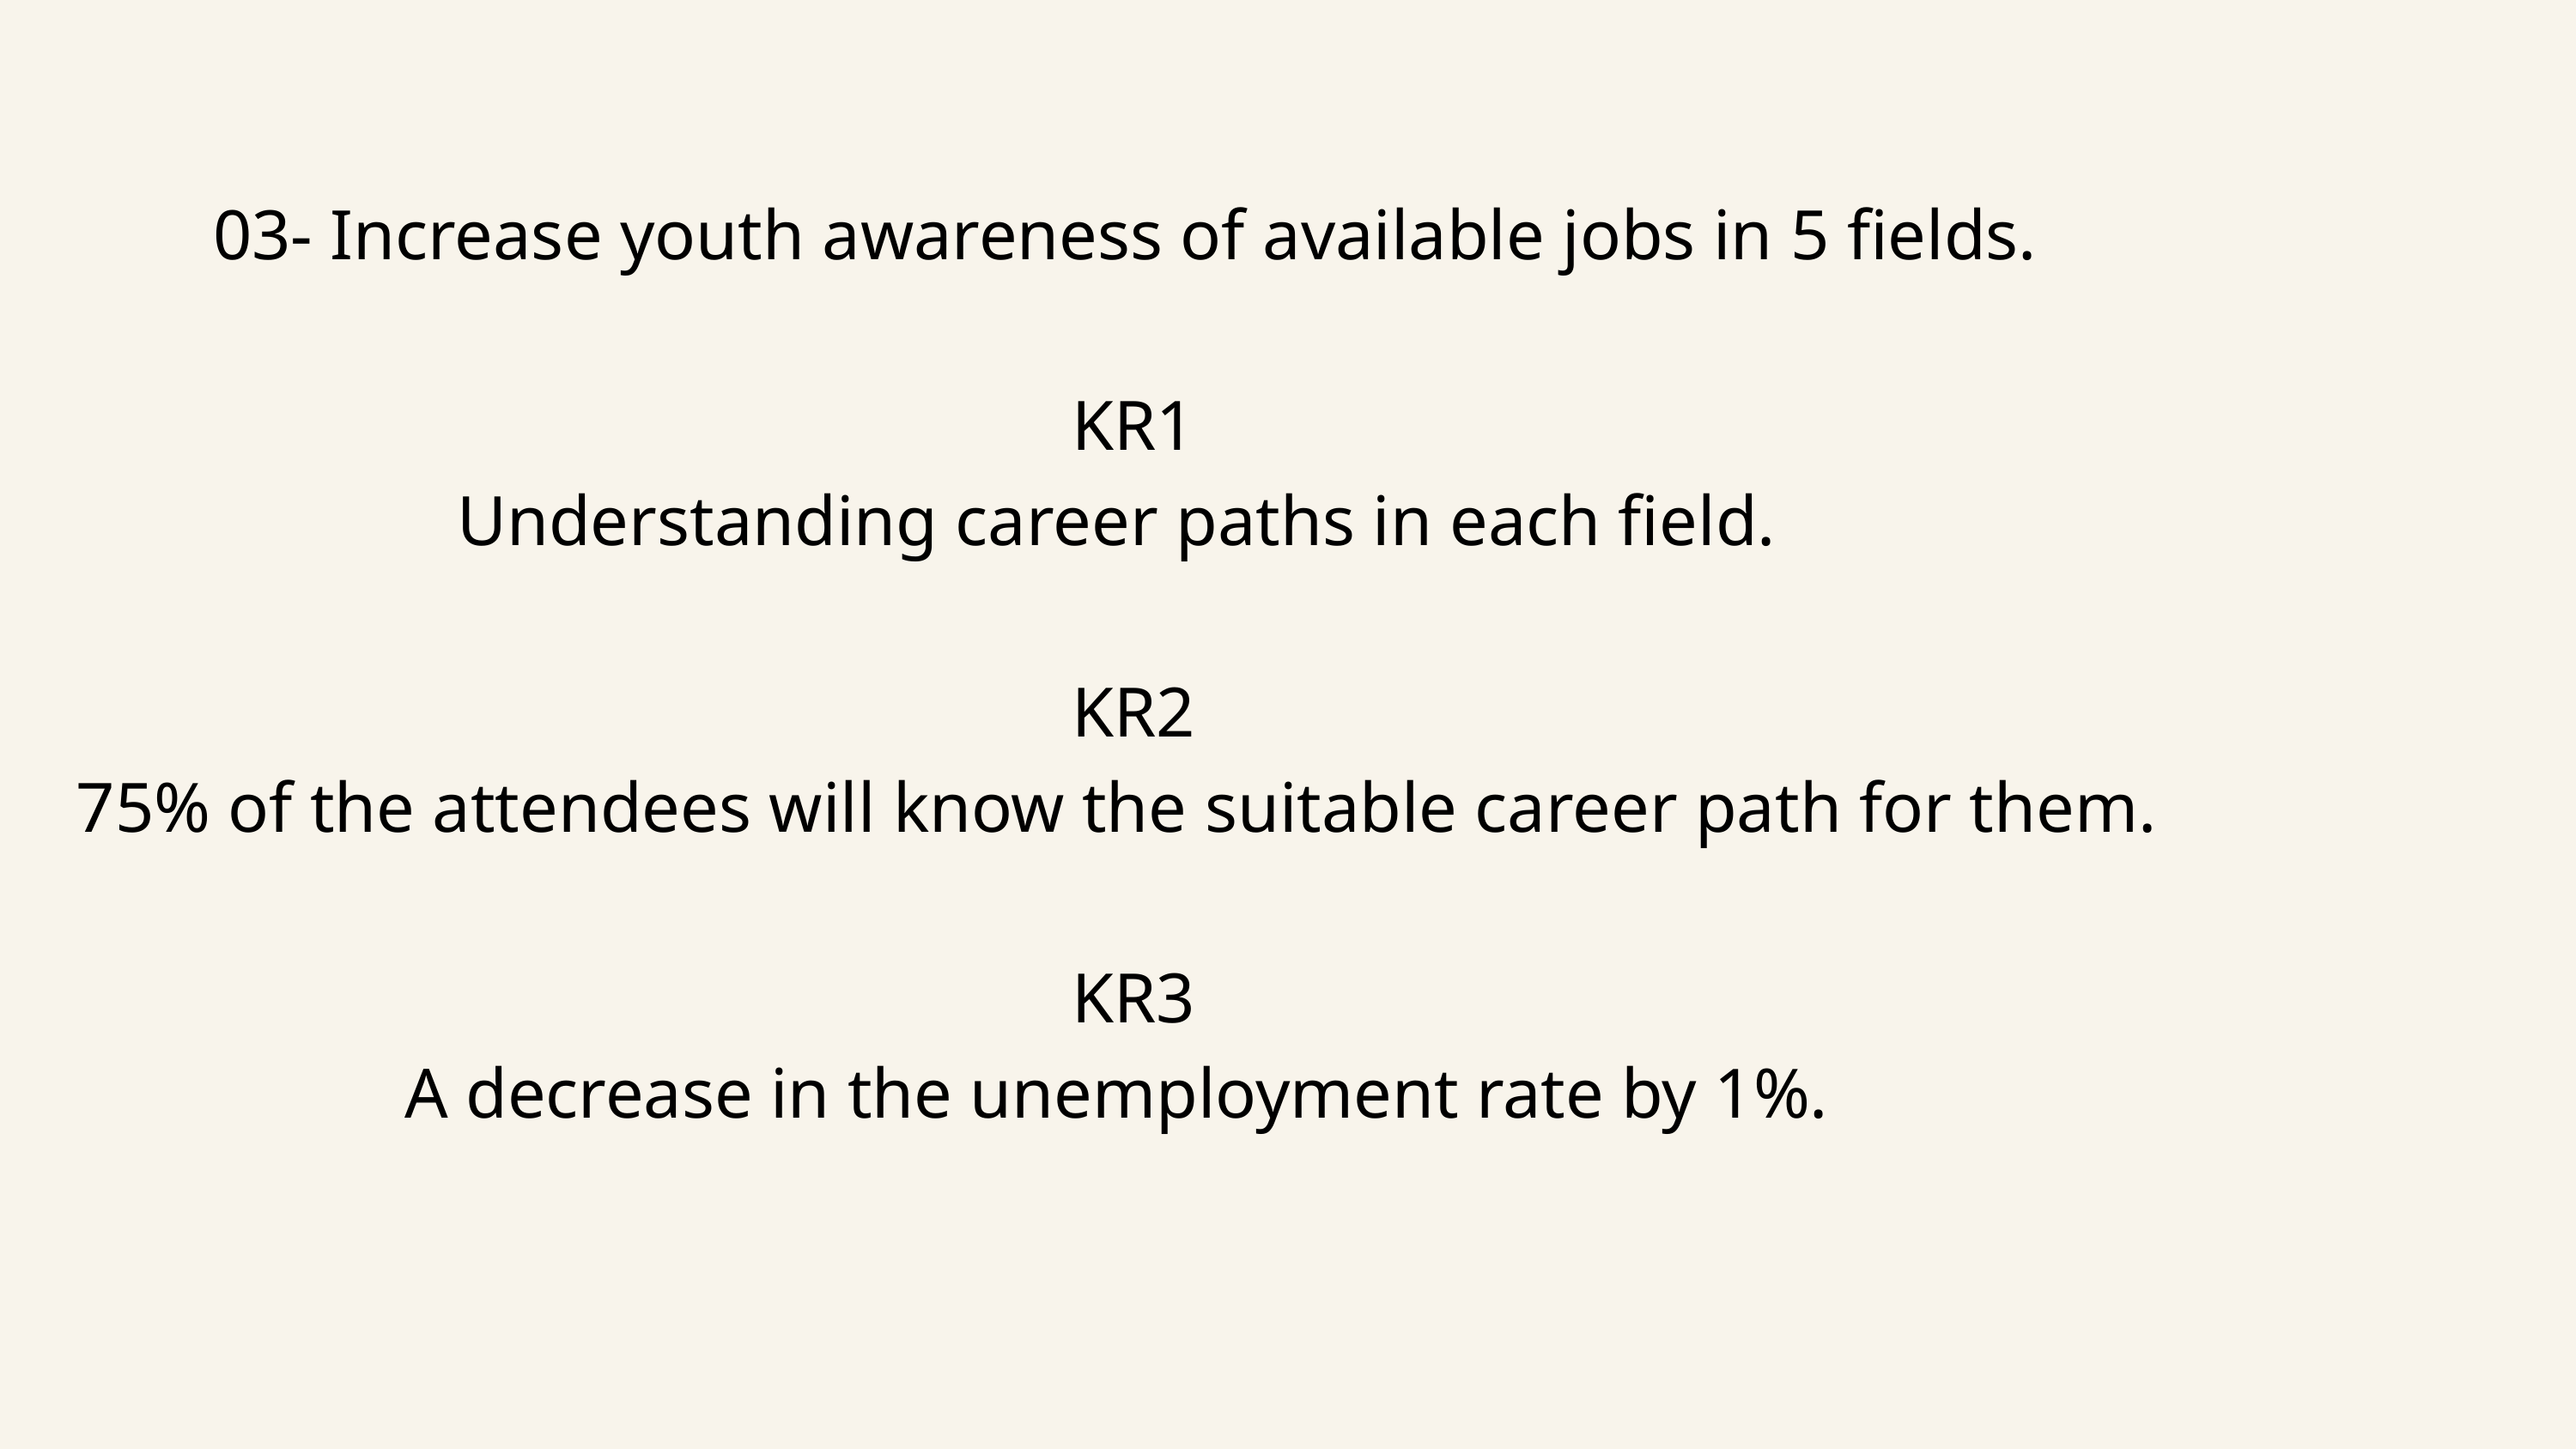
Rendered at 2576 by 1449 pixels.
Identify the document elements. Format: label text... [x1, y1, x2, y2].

text_box 03- Increase youth awareness of available jobs in 5 fields. KR1﻿ Understanding career paths in each field. ﻿ KR2﻿ 75% of the attendees will know the suitable career path for them. KR3 A decrease in the unemployment rate by 1%. [0, 0, 2491, 1449]
